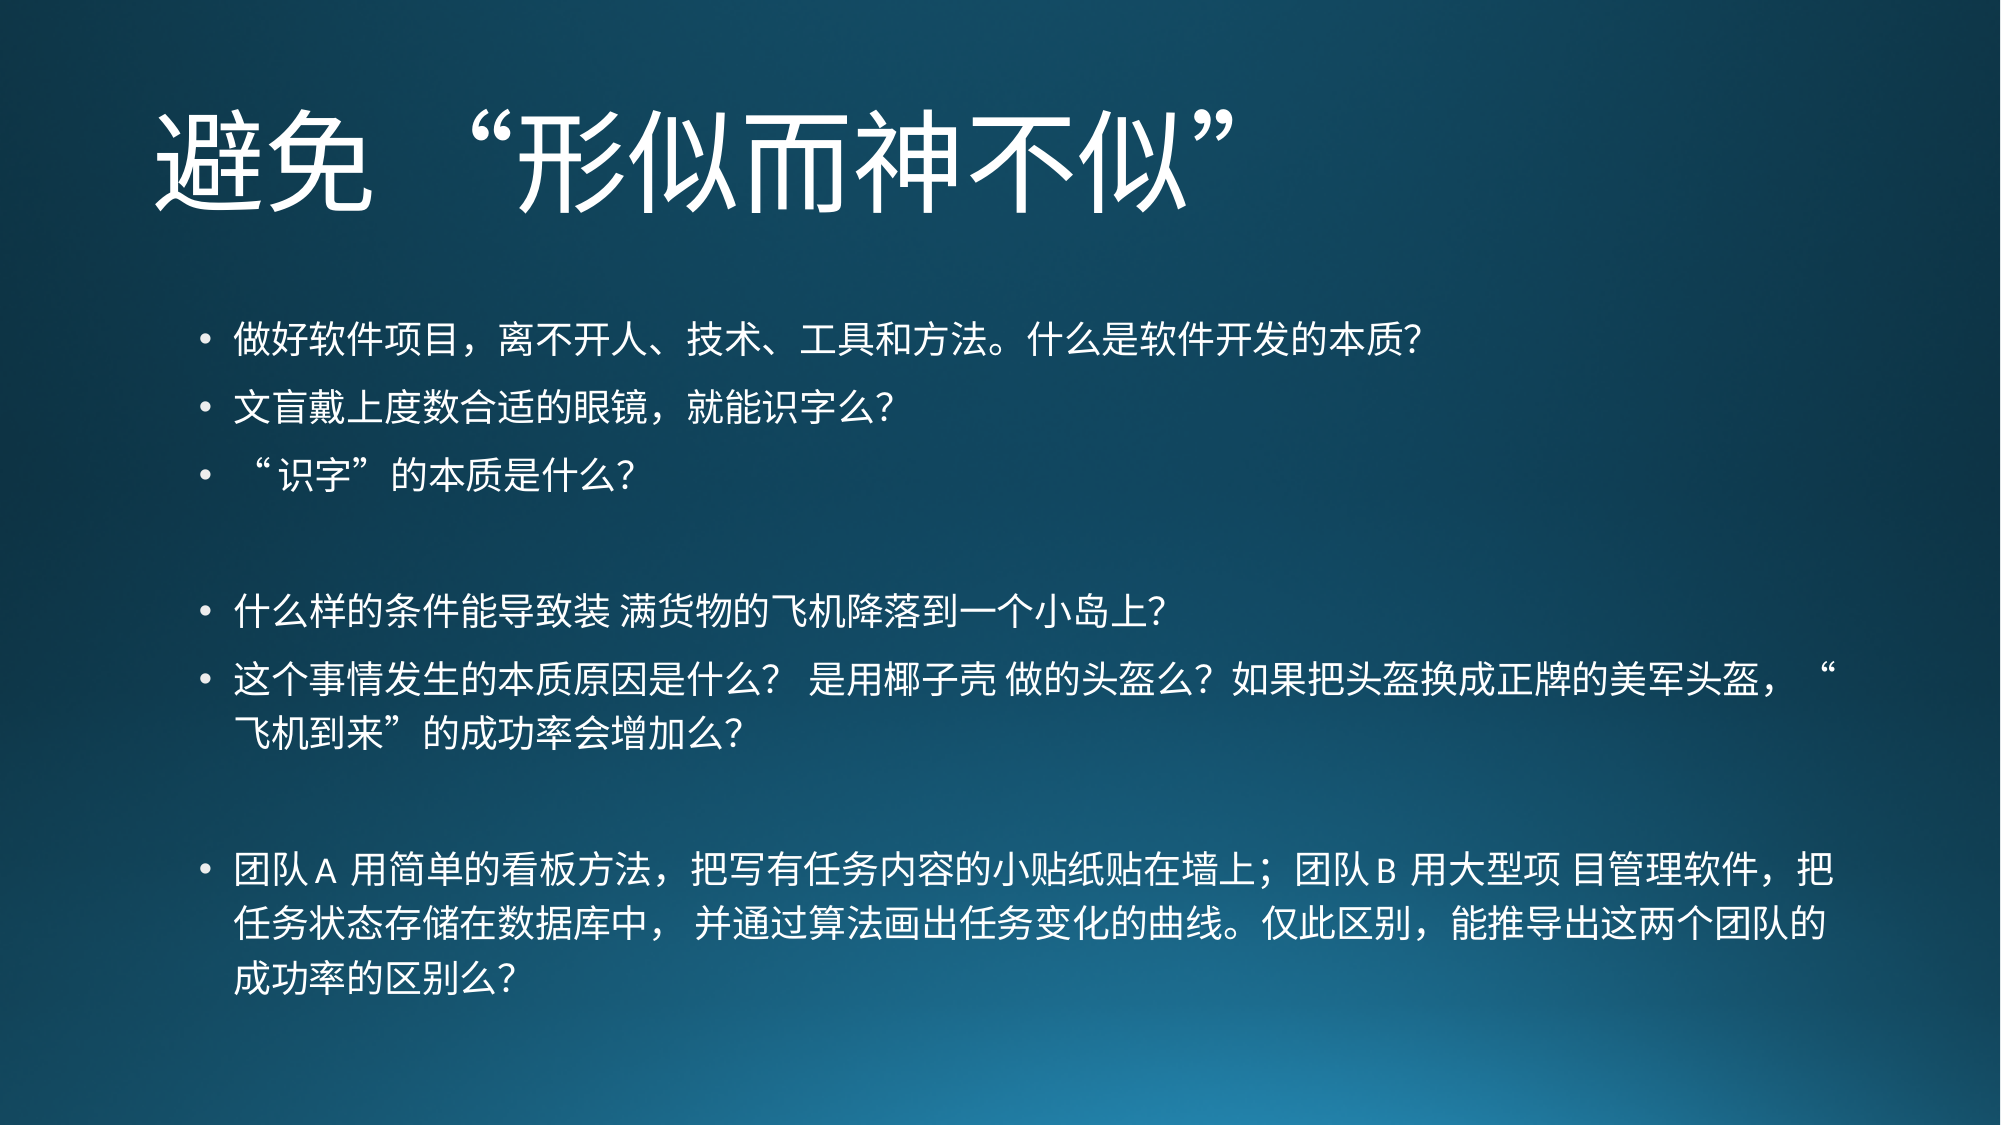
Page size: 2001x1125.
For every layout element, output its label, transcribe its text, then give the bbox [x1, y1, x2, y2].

picture [0, 0, 2001, 1125]
list 做好软件项目，离不开人、技术、工具和方法。什么是软件开发的本质？ 文盲戴上度数合适的眼镜，就能识字么？ “识字”的本质是什么？ 什么样的条件能导致装 满货物的飞机降落到一个小岛上？ 这个事情发生的本质原因是什么？ 是用椰子壳 做的头盔么？如果把头盔换成正牌的美军头盔，“ 飞机到来”的成功率会增加么？ 团队A 用简单的看板方法，把写有任务内容的小贴纸贴在墙上；团队B 用大型项 目管理软件，把任务状态存储在数据库中， 并通过算法画出任务变化的曲线。仅此区别，能推导出这两个团队的成功率的区别么？ [183, 299, 1863, 1014]
title 避免 “形似而神不似” [137, 59, 1863, 278]
